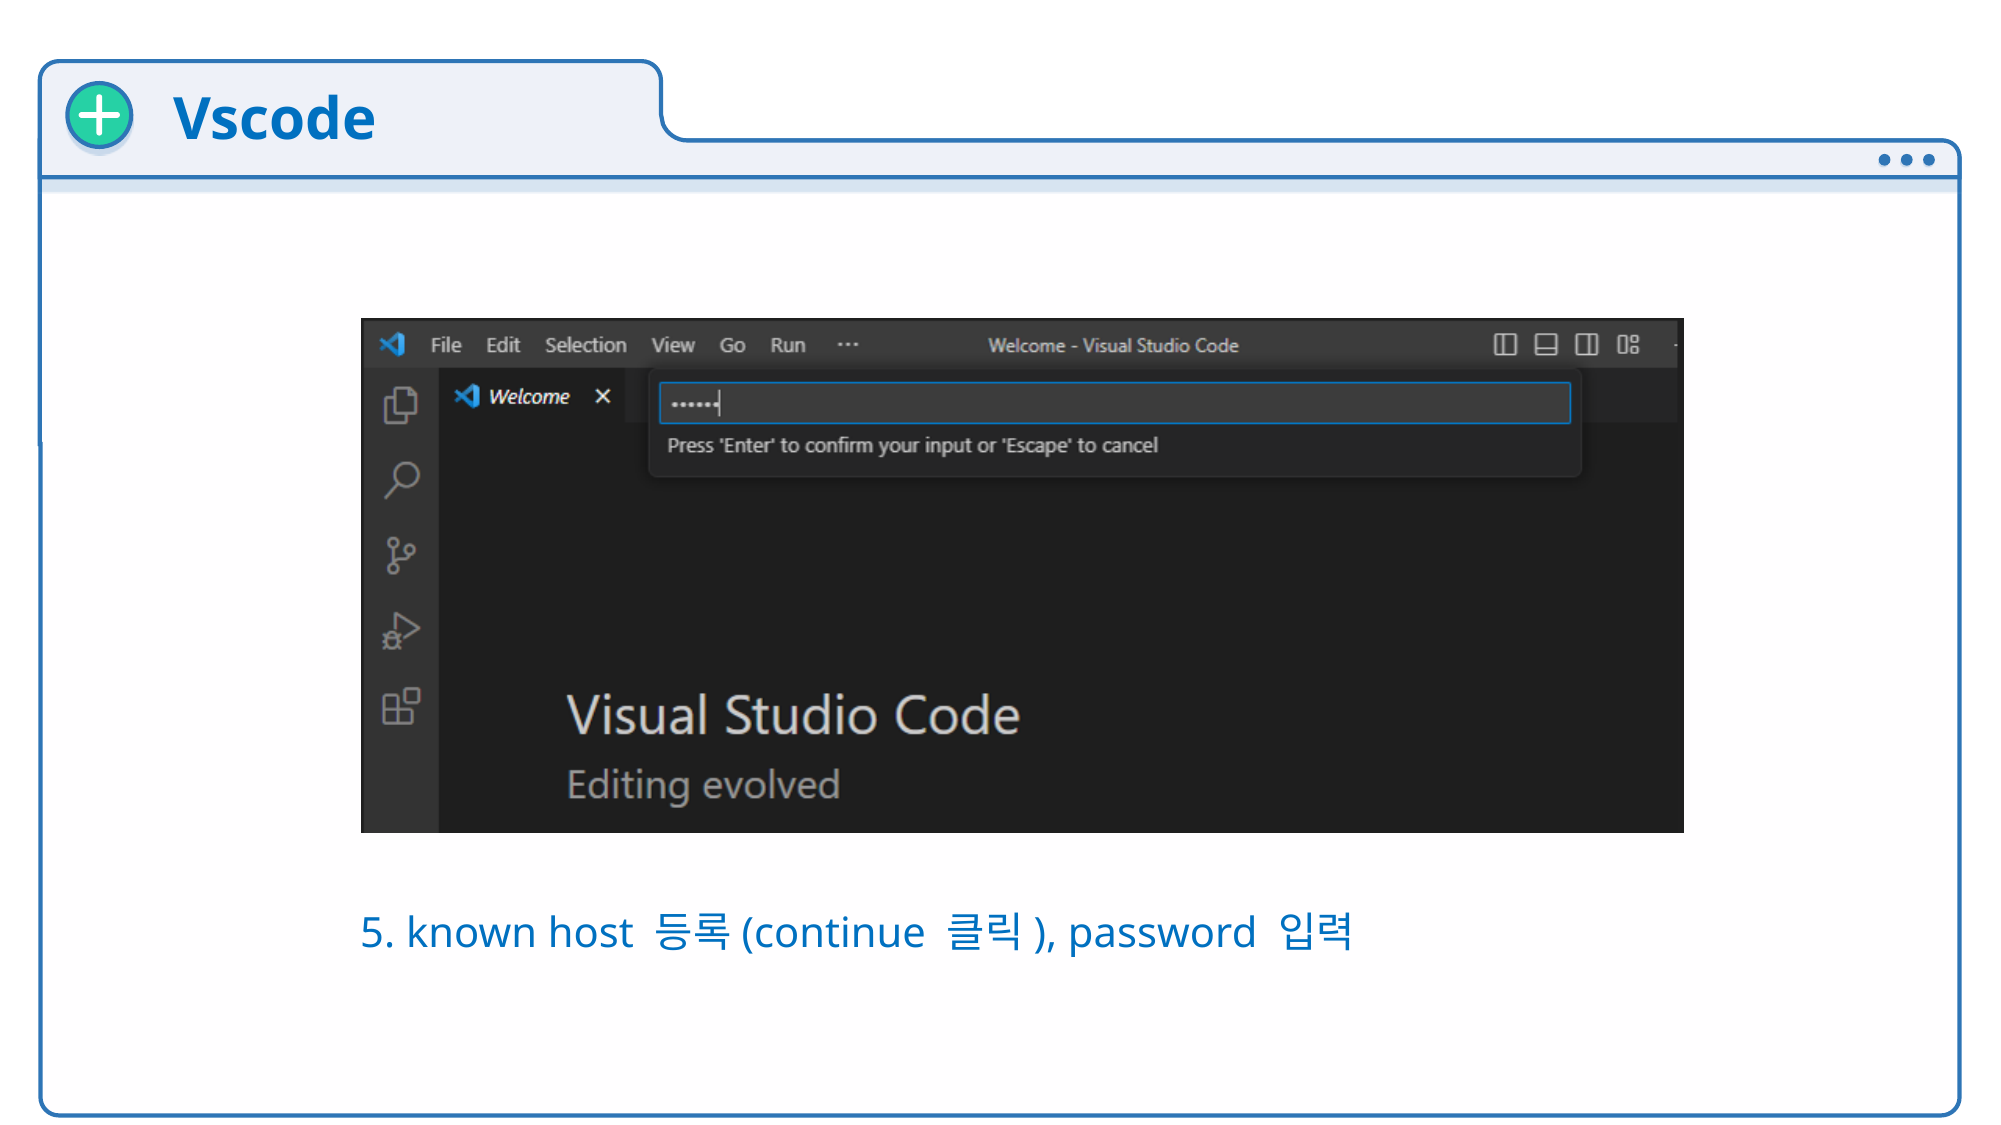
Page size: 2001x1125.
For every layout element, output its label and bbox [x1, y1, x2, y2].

text_box [39, 61, 1960, 1116]
picture [361, 318, 1684, 833]
text_box [67, 83, 132, 147]
